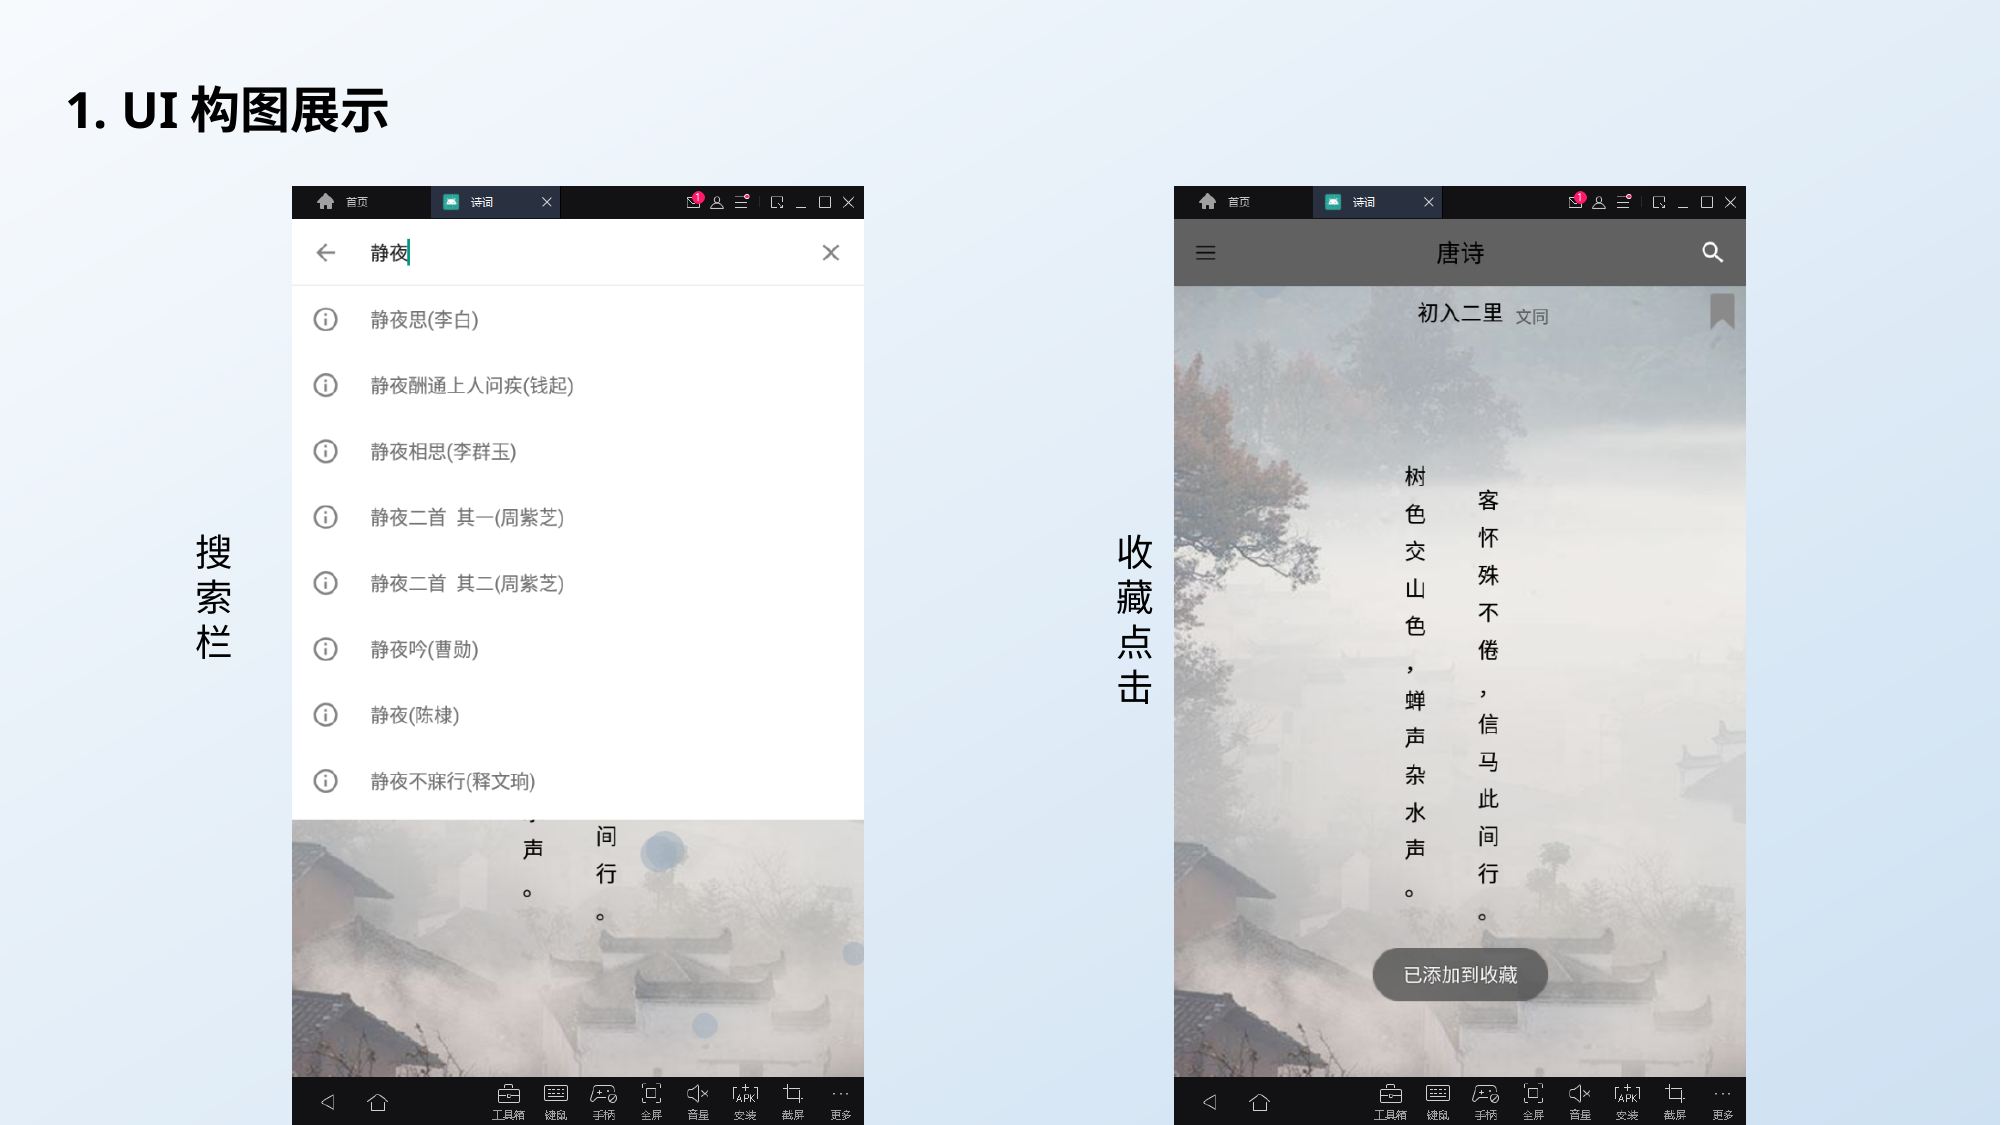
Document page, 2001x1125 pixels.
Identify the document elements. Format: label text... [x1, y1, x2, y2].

text_box 搜索栏 [180, 521, 248, 672]
text_box UI构图展示 [50, 71, 406, 146]
text_box 收藏点击 [1102, 521, 1169, 717]
picture [1174, 186, 1746, 1125]
picture [292, 186, 864, 1125]
